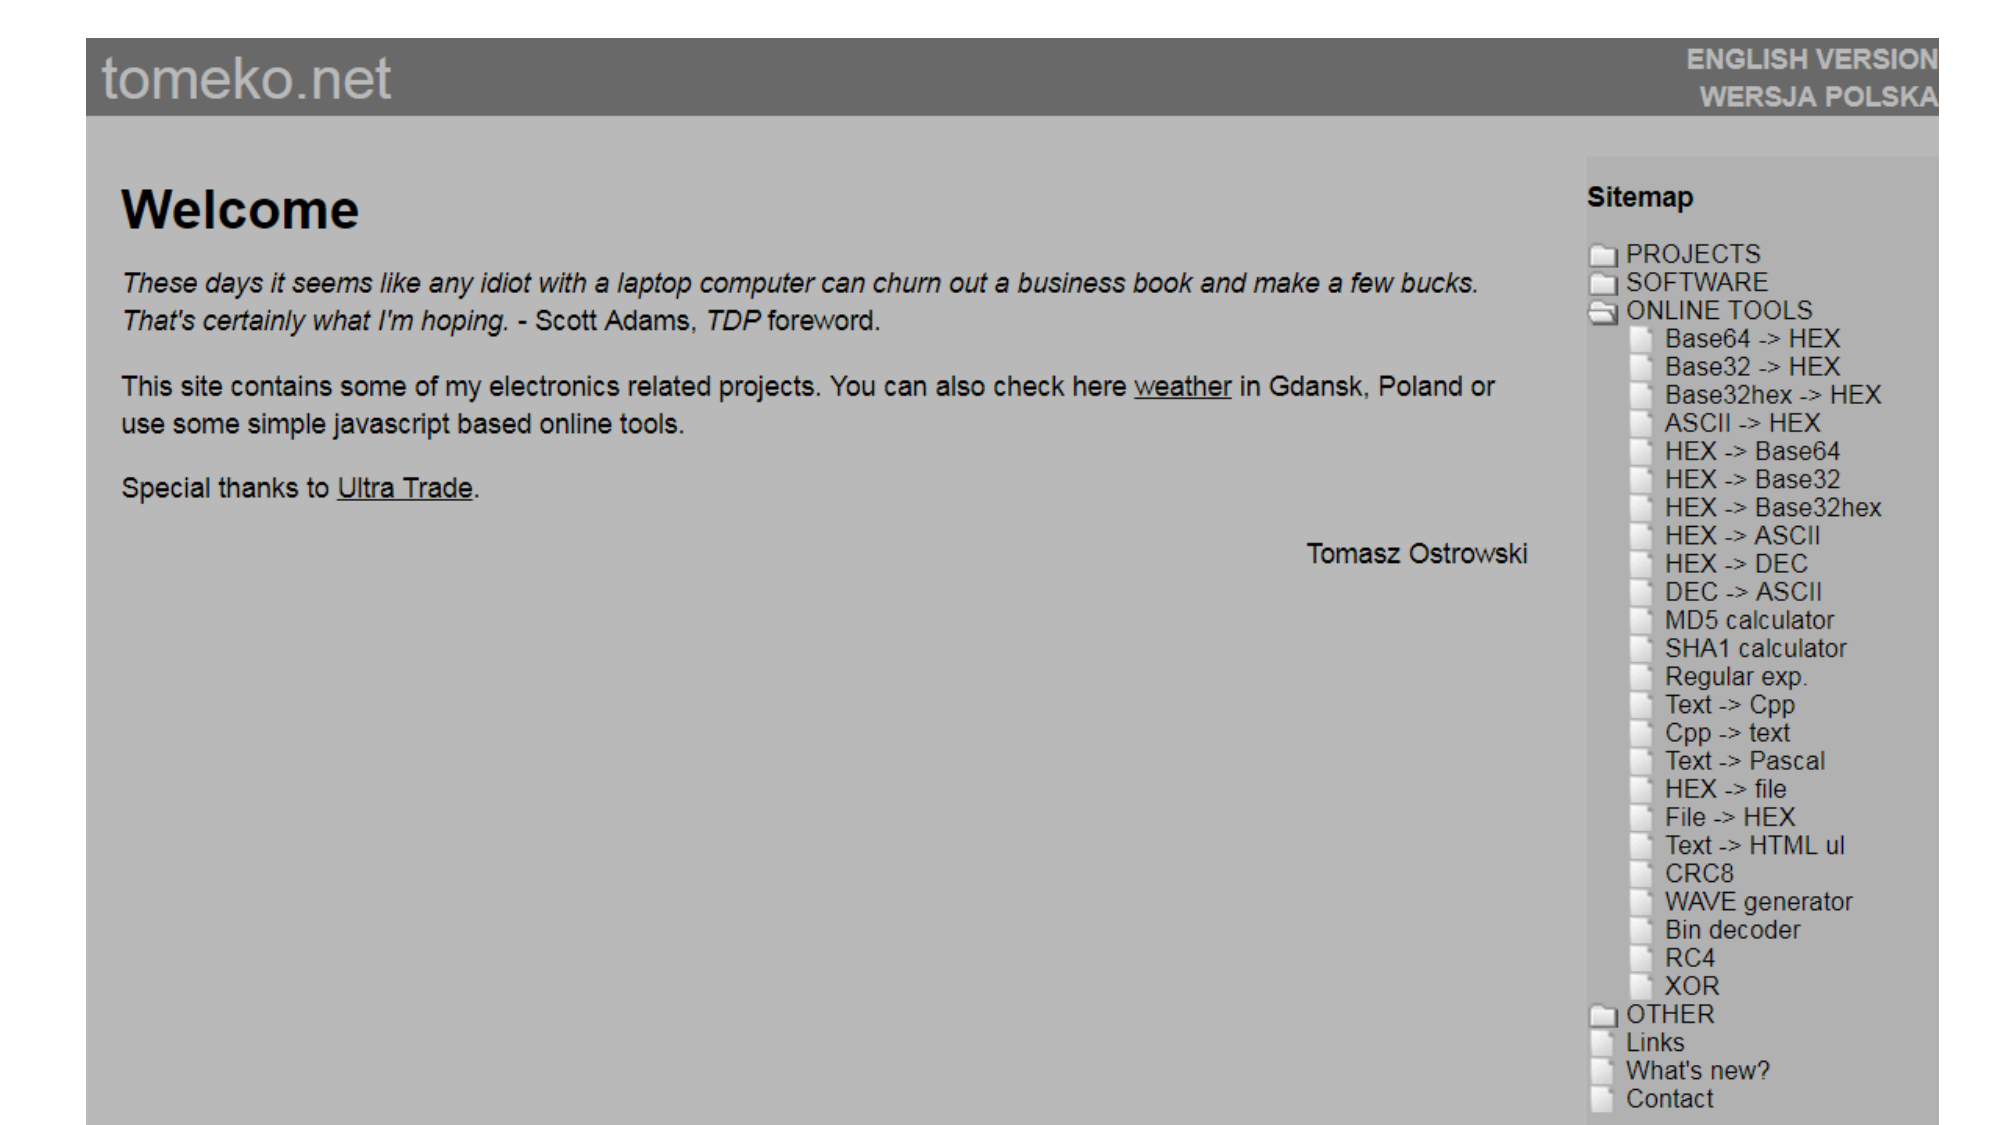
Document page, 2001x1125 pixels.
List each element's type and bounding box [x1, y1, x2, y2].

picture [86, 38, 1939, 1125]
